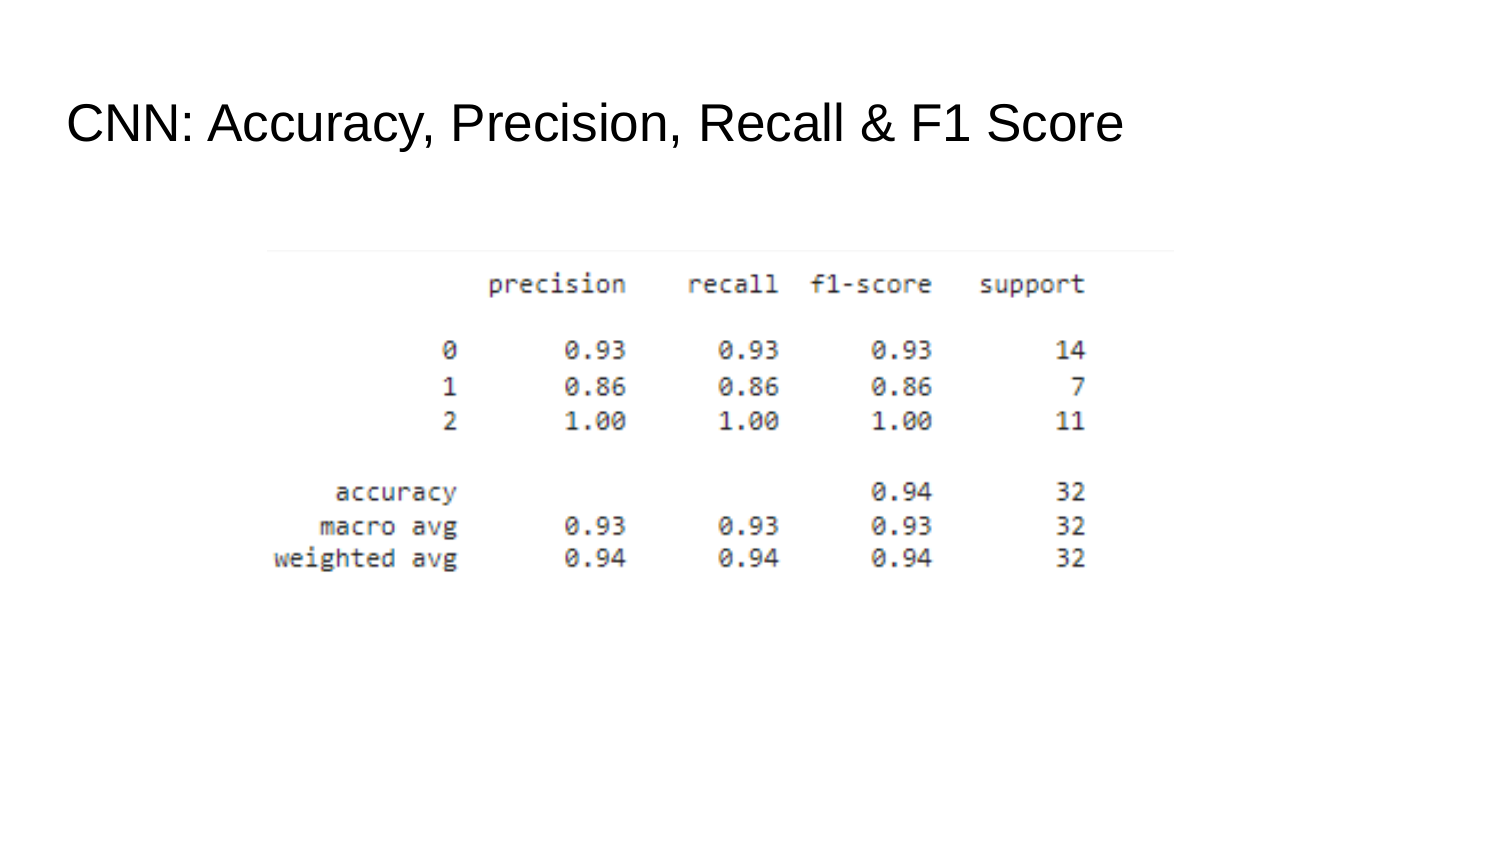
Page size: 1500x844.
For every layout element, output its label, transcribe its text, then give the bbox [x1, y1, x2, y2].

title CNN: Accuracy, Precision, Recall & F1 Score [51, 72, 1449, 167]
picture [267, 249, 1174, 620]
